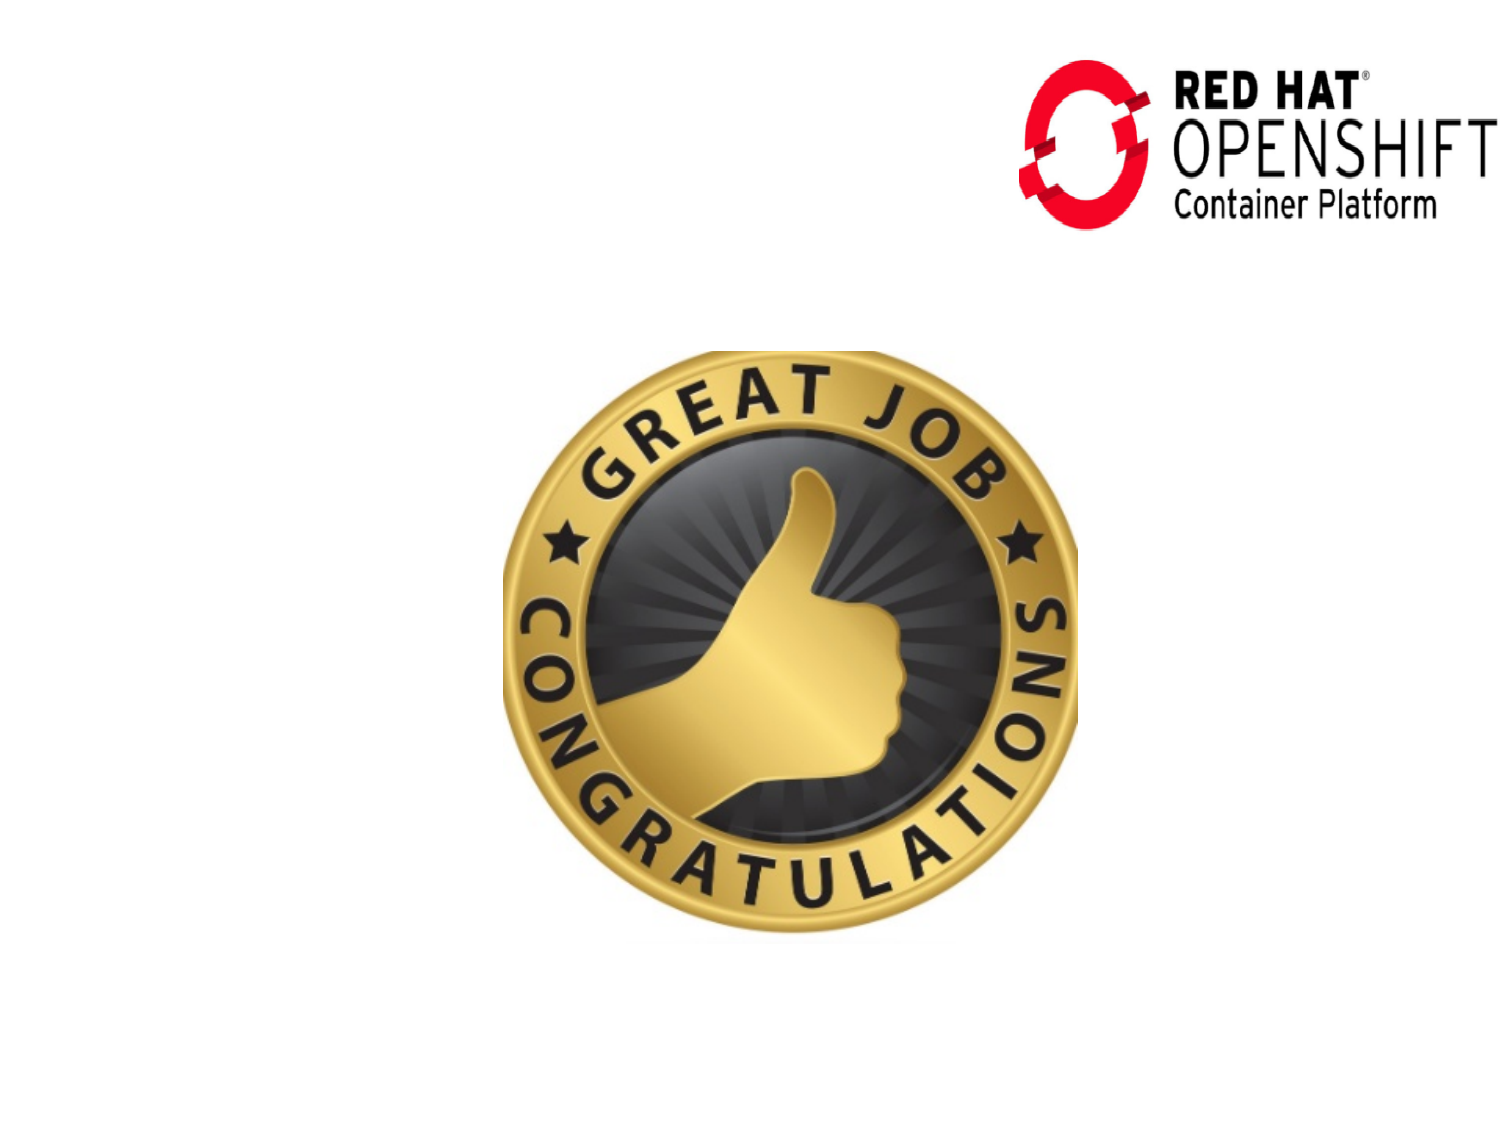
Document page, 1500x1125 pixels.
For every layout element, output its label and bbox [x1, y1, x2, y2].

picture [1019, 0, 1500, 243]
picture [503, 351, 1078, 944]
